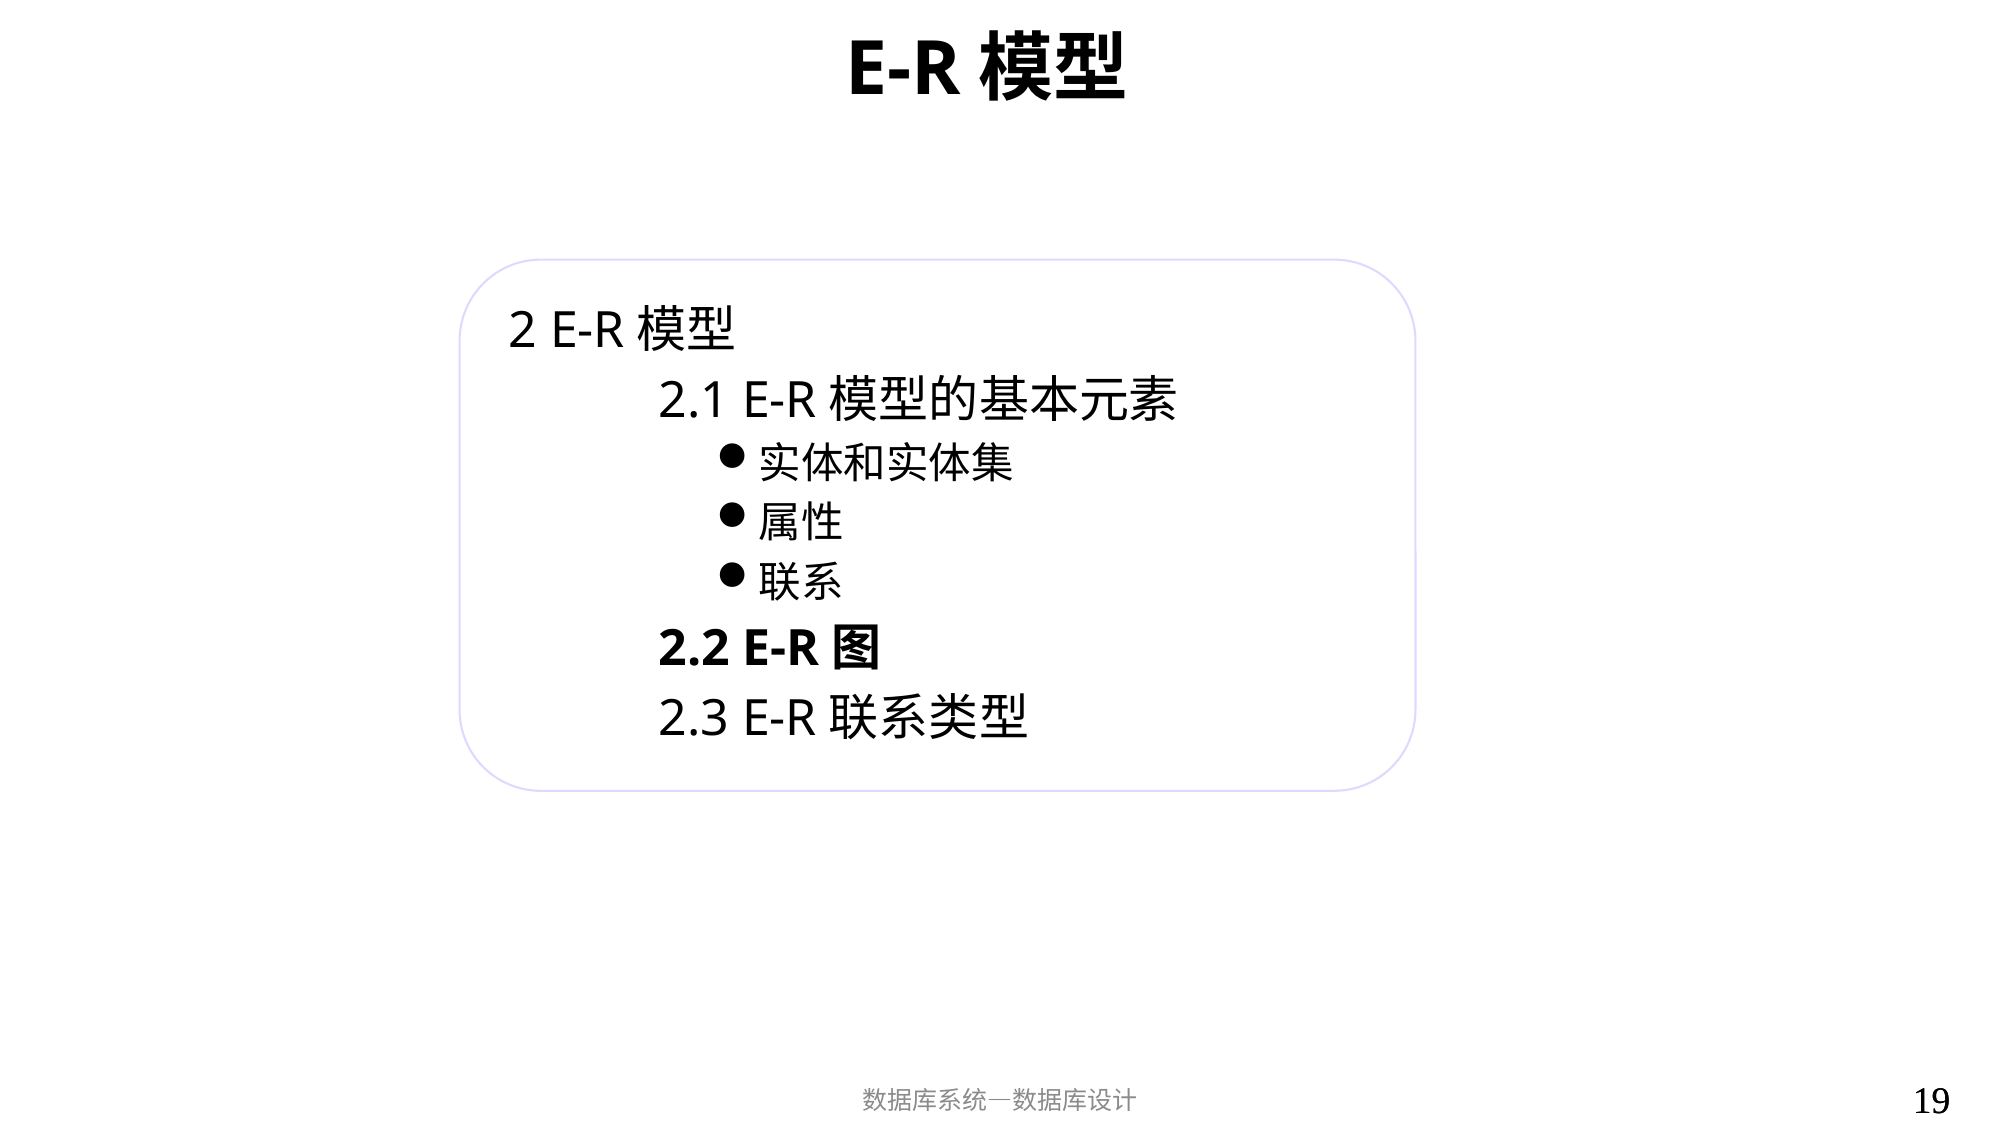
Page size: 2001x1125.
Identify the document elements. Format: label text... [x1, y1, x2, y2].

list 2 E-R模型 2.1 E-R模型的基本元素 实体和实体集 属性 联系 2.2 E-R图 2.3 E-R联系类型 [493, 289, 1383, 678]
footer 数据库系统—数据库设计 [662, 1073, 1338, 1125]
text_box [459, 259, 1416, 791]
title E-R模型 [159, 8, 1815, 121]
slide_number 19 [1898, 1069, 2000, 1125]
